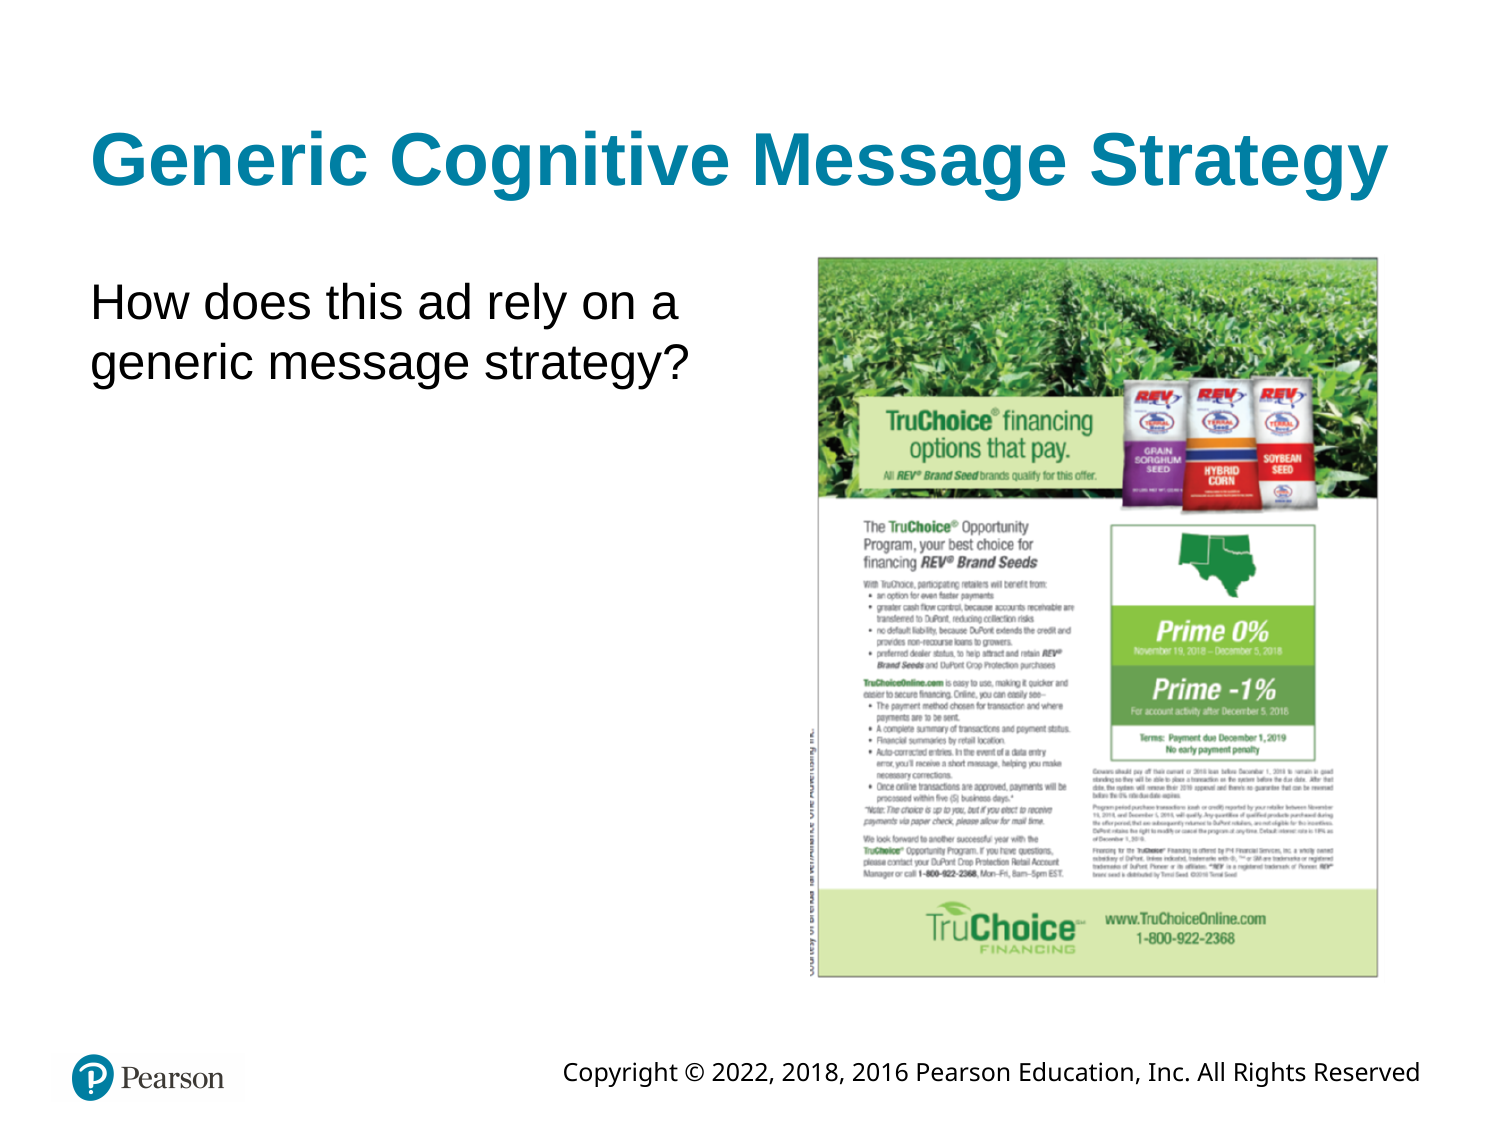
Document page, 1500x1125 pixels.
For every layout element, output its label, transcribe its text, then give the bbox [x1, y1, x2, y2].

picture [51, 1053, 245, 1102]
title Generic Cognitive Message Strategy [75, 35, 1425, 216]
list How does this ad rely on a generic message strategy? [75, 254, 730, 983]
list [810, 254, 1385, 984]
